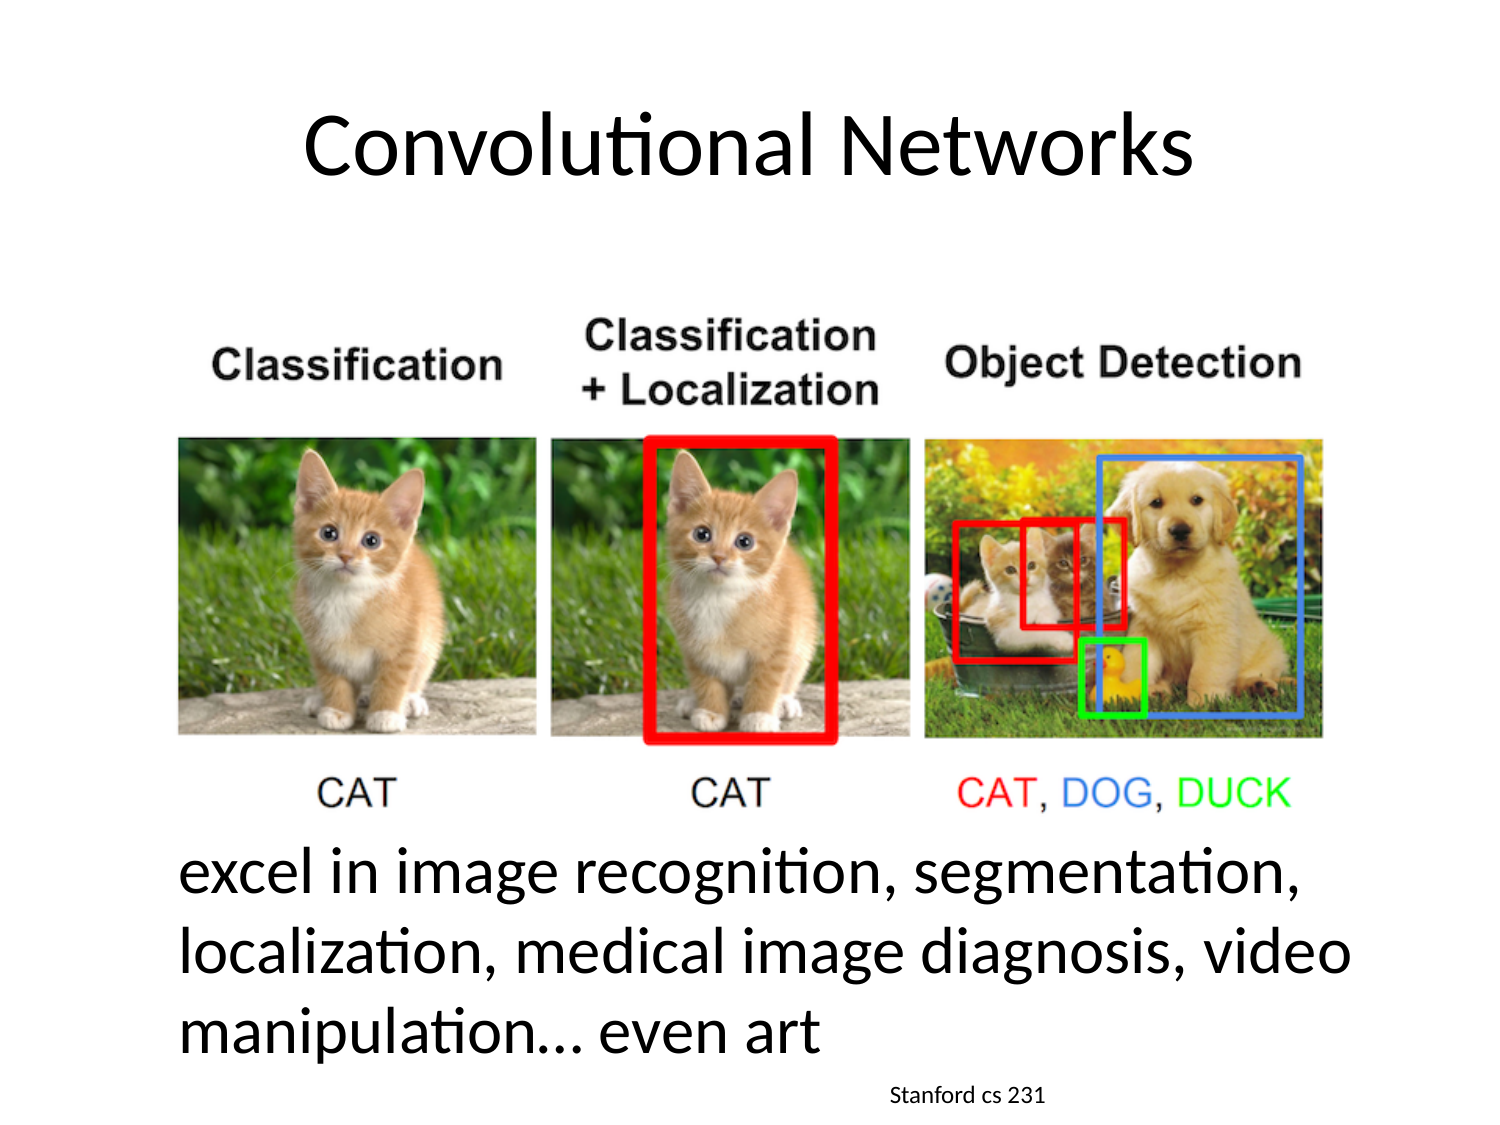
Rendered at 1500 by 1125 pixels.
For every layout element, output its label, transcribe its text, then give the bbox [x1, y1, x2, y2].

text_box Stanford cs 231 [874, 1070, 1500, 1116]
picture [163, 305, 1333, 820]
title Convolutional Networks [75, 45, 1425, 233]
list excel in image recognition, segmentation, localization, medical image diagnosis, video manipulation… even art [163, 819, 1500, 1125]
